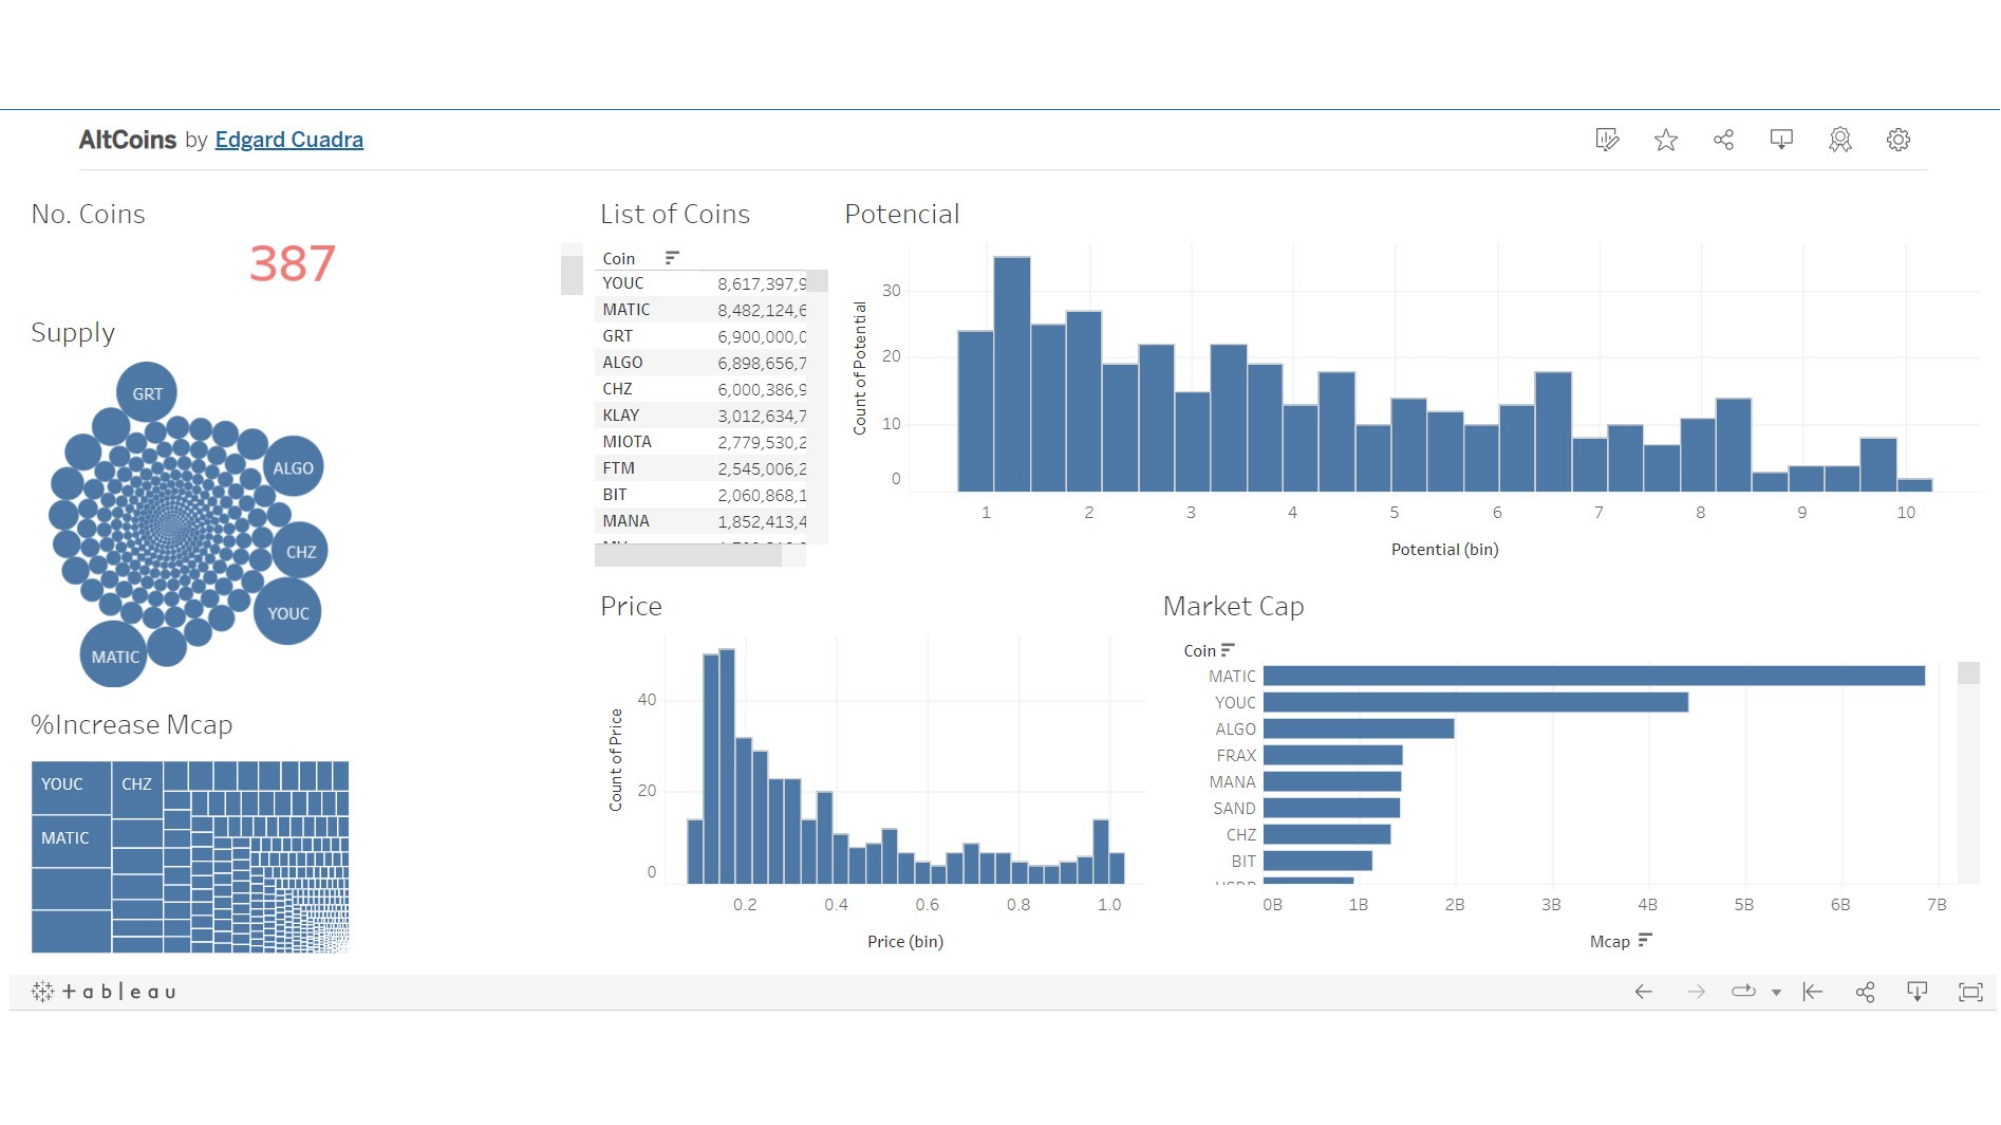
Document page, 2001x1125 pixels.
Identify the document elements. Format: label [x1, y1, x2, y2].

picture [0, 109, 2000, 1016]
